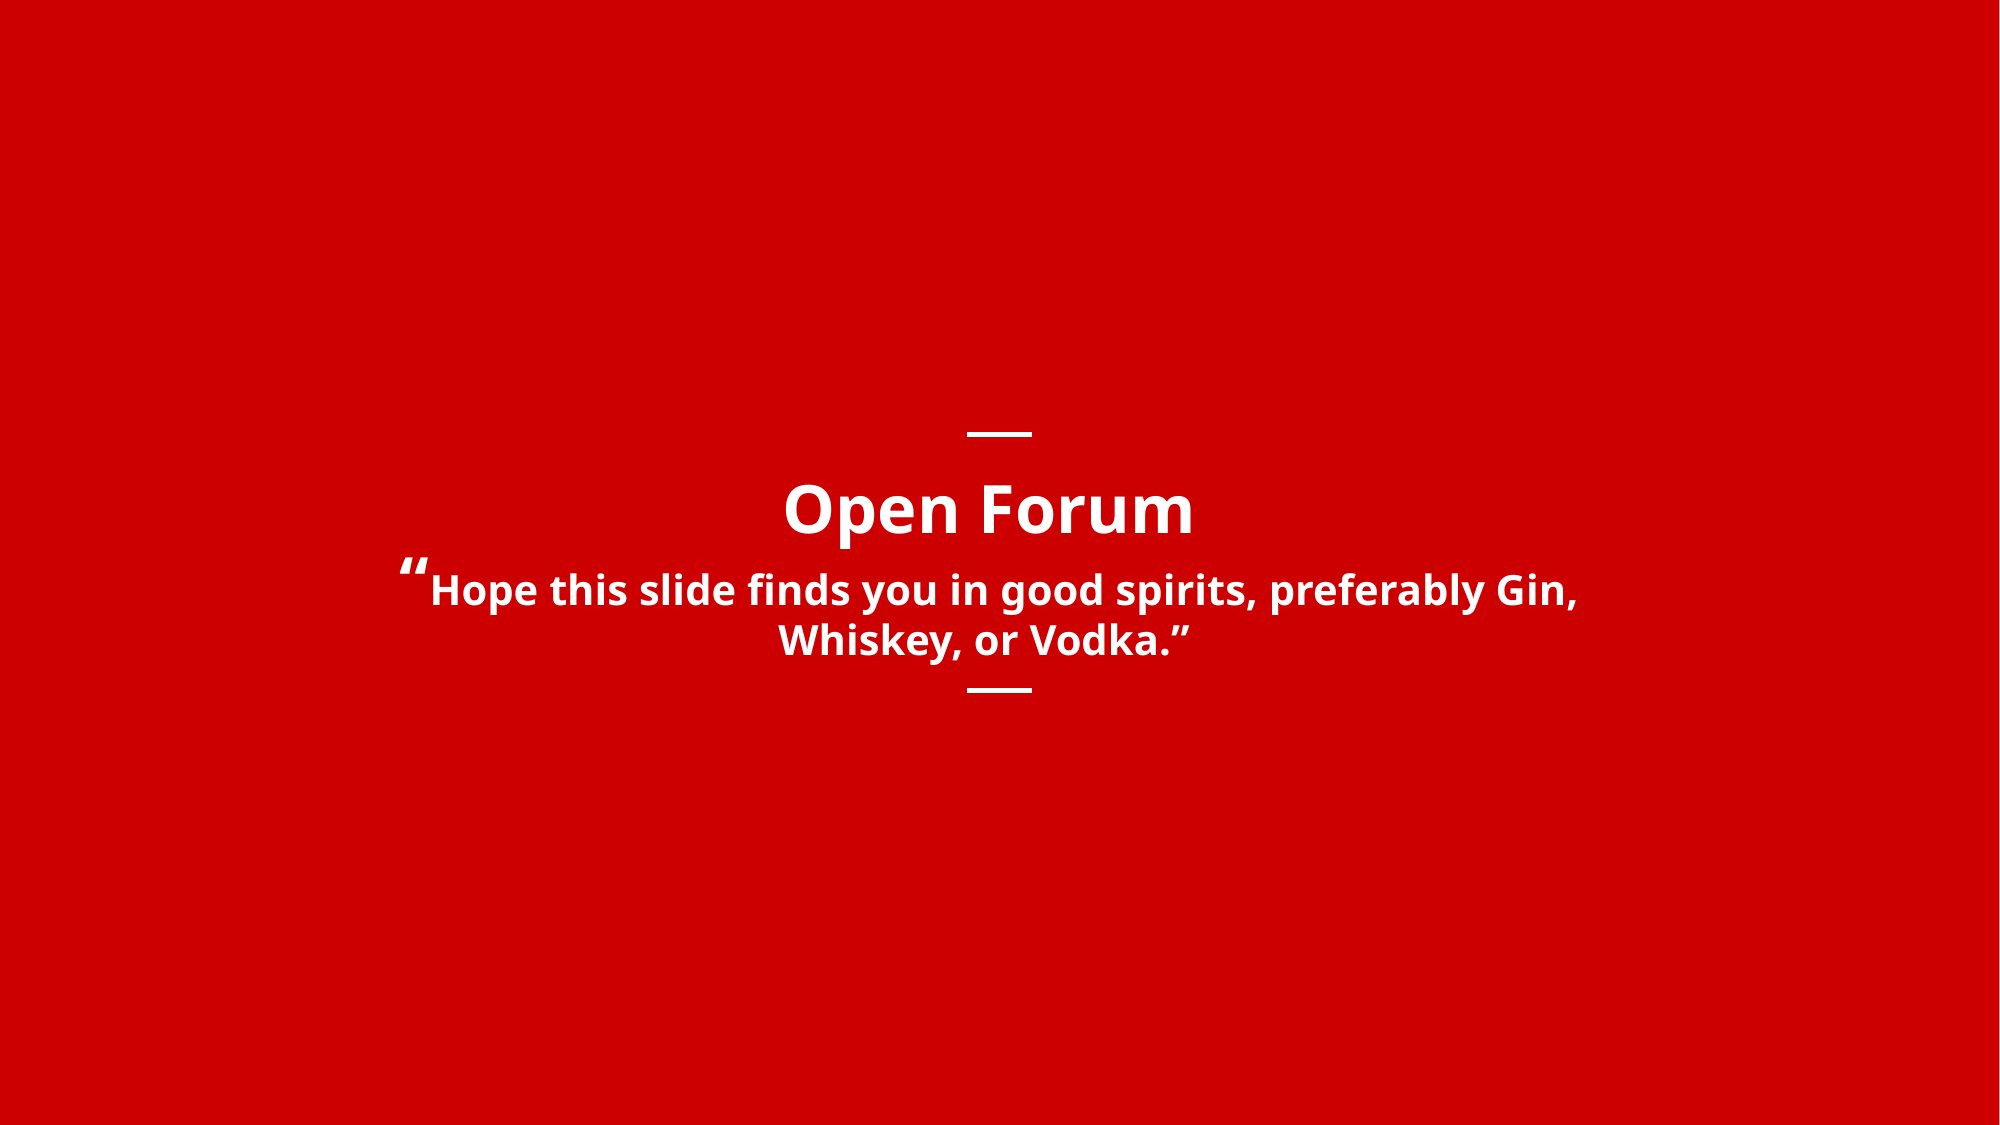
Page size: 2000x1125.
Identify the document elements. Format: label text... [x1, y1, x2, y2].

title Open Forum “Hope this slide finds you in good spirits, preferably Gin, Whiskey, or Vodka.” [1037, 516, 1595, 625]
title Open Forum “Hope this slide finds you in good spirits, preferably Gin, Whiskey, or Vodka.” [383, 516, 962, 625]
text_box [967, 434, 1033, 691]
